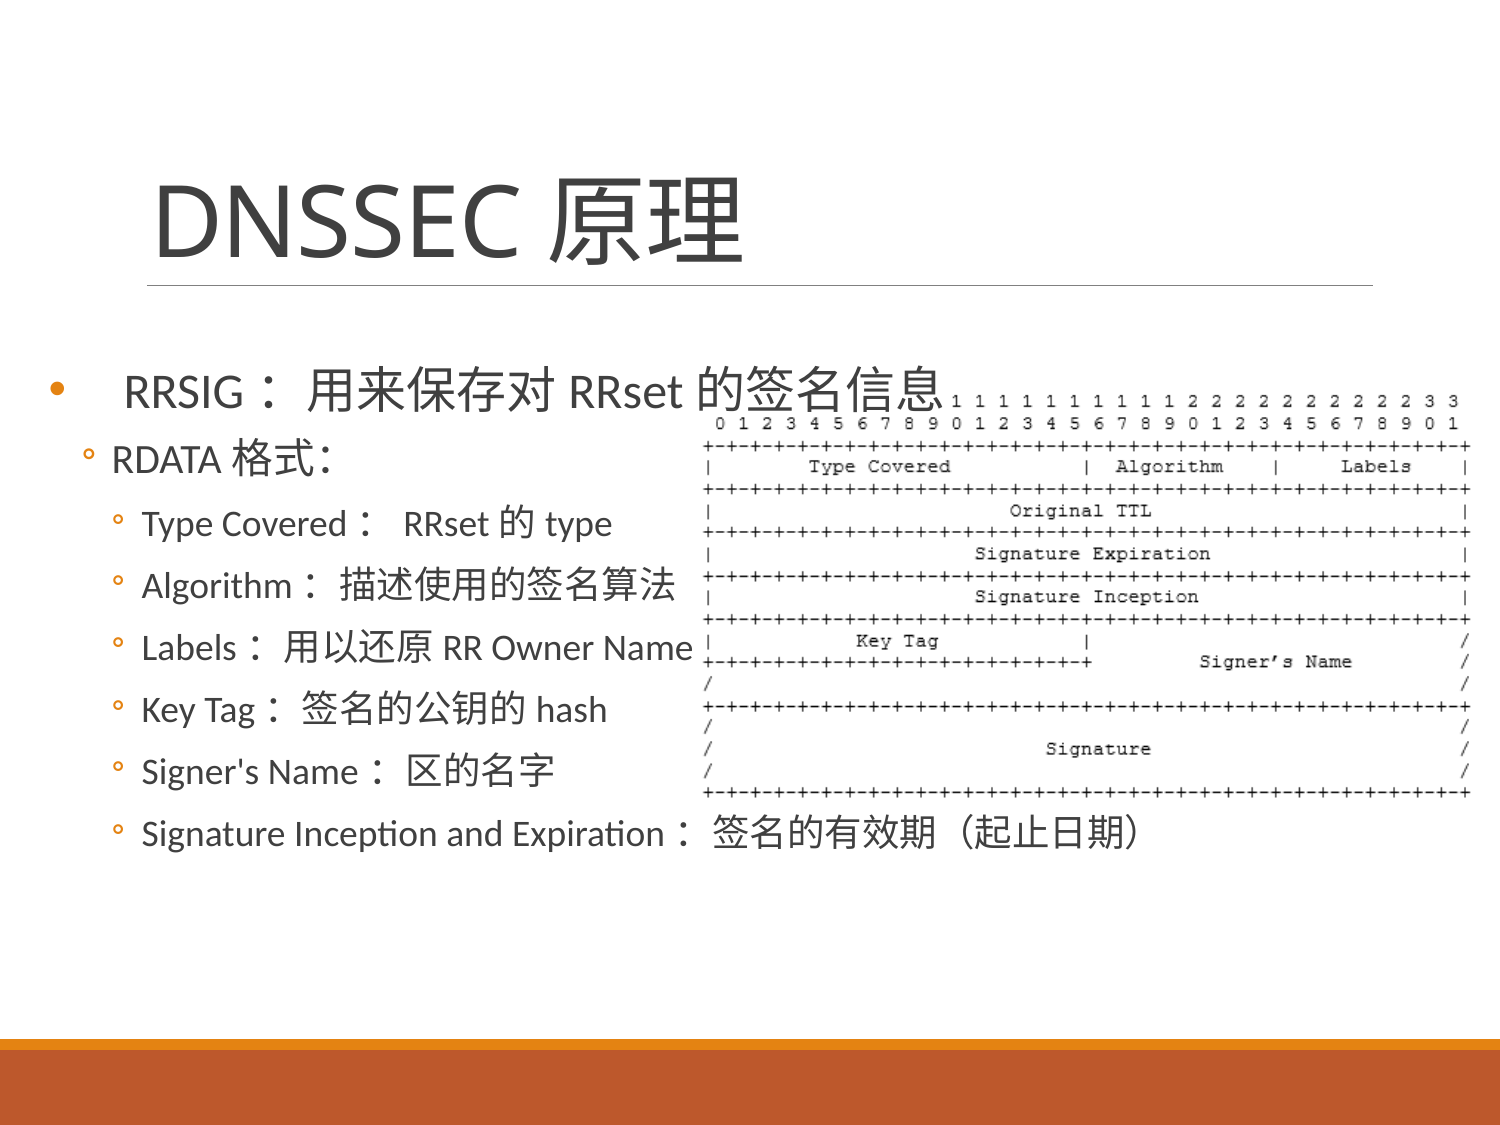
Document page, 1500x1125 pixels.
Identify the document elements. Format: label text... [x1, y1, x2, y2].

picture [683, 384, 1500, 817]
title DNSSEC原理 [135, 47, 1373, 285]
list RRSIG：用来保存对RRset的签名信息 RDATA格式： Type Covered：RRset的type Algorithm：描述使用的签名算法 Labels：用以还原RR Owner Name Key Tag：签名的公钥的hash Signer's Name：区的名字 Signature Inception and Expiration：签名的有效期（起止日期） [48, 345, 1287, 899]
